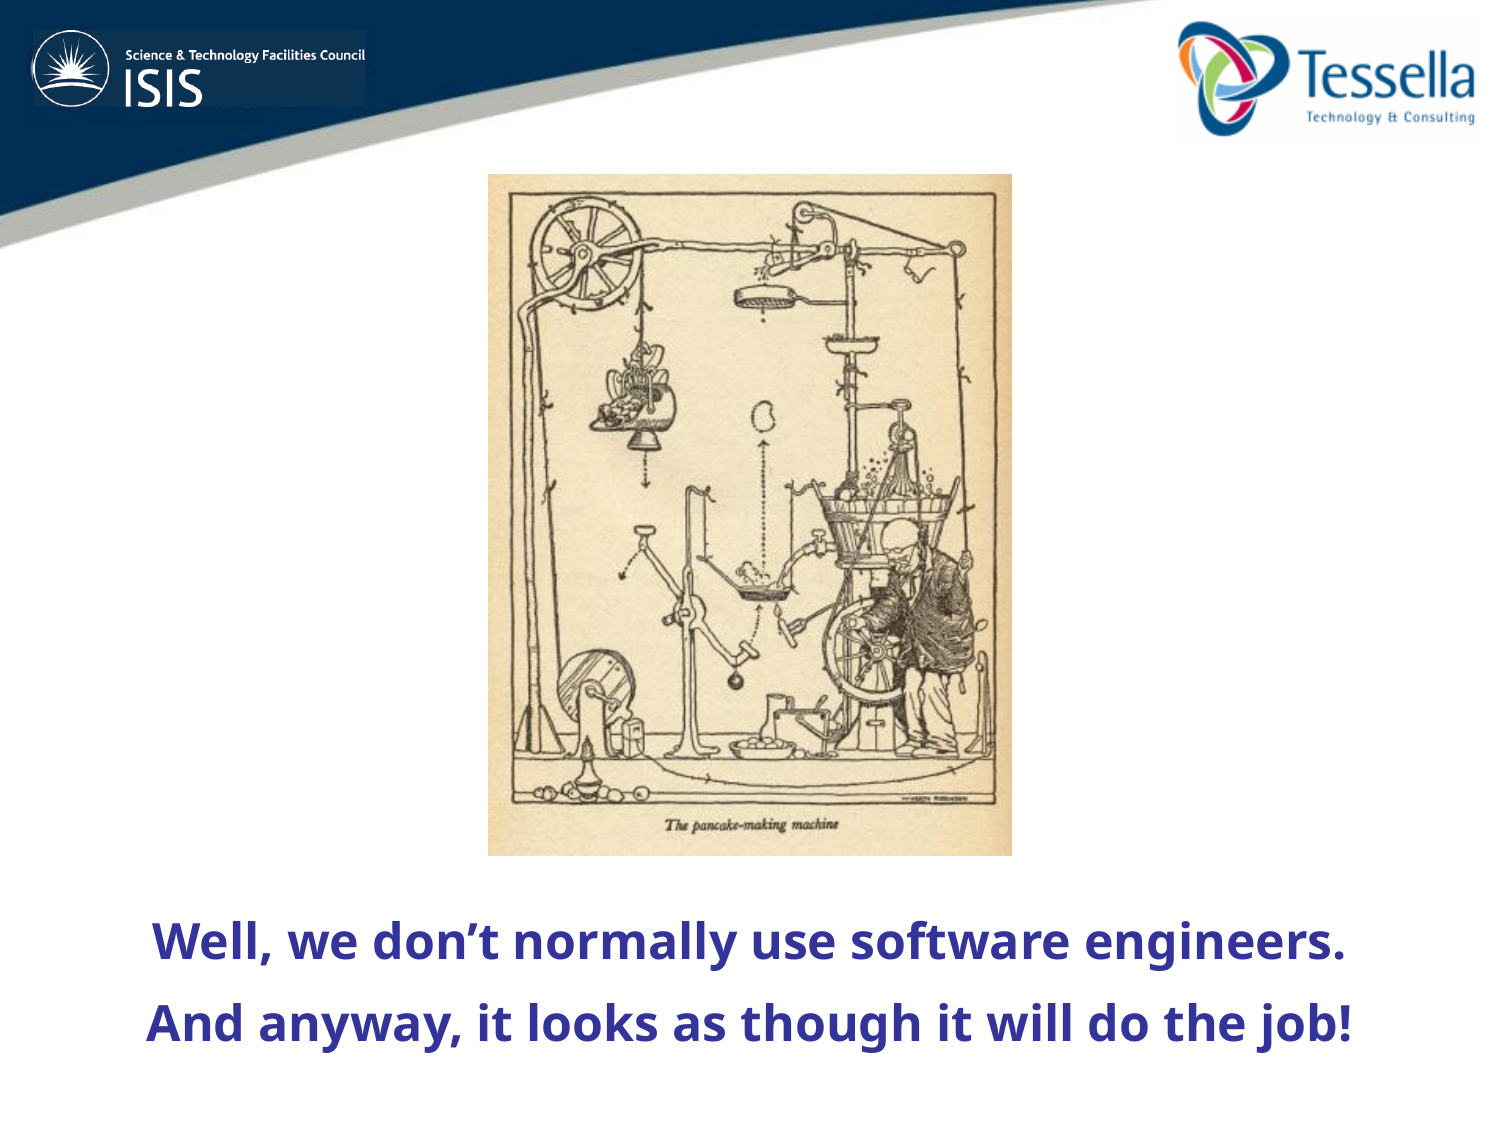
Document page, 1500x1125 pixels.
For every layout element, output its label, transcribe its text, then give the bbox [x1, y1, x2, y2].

text_box Well, we don’t normally use software engineers. [137, 902, 1363, 978]
picture [0, 0, 1482, 856]
text_box And anyway, it looks as though it will do the job! [131, 984, 1368, 1060]
